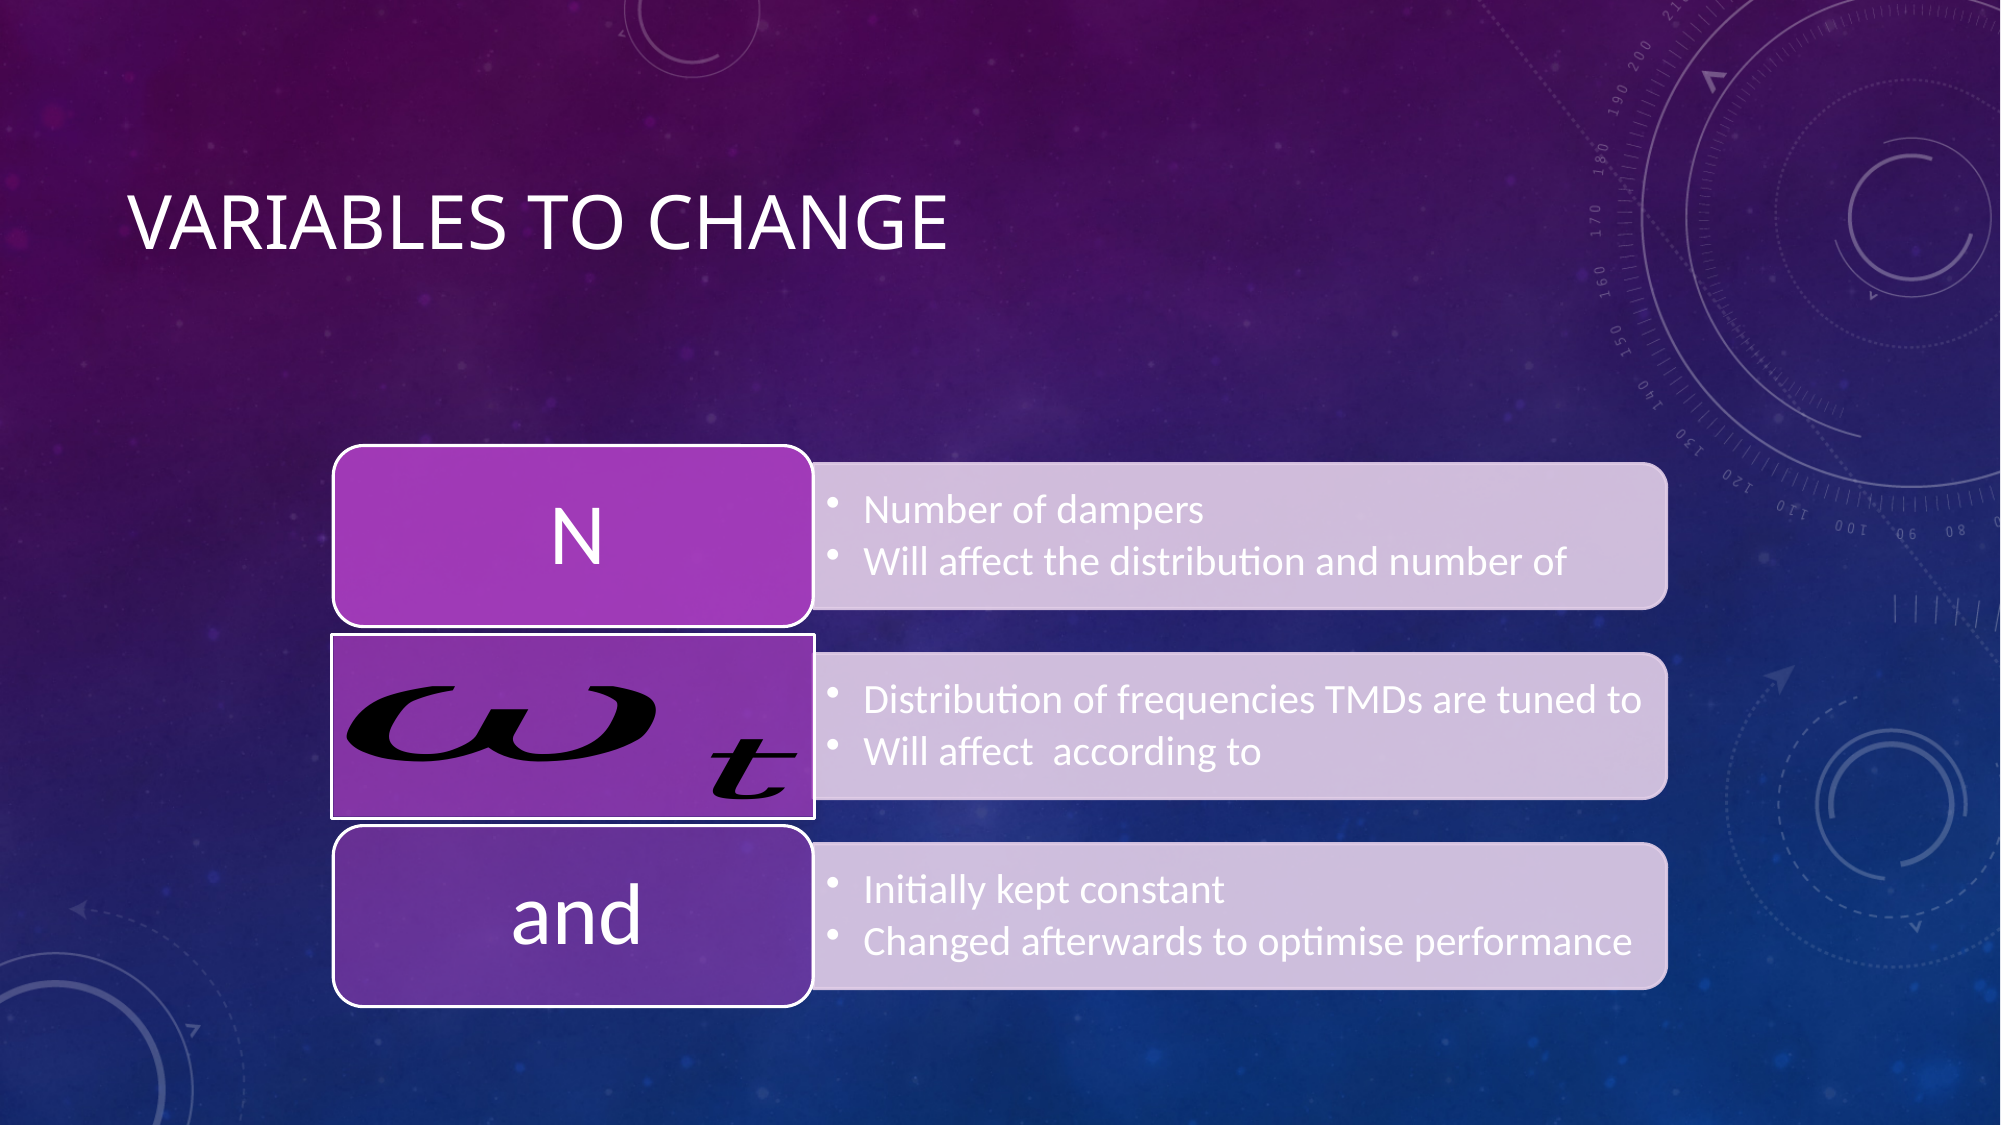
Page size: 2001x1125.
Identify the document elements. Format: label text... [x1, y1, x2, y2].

title Variables to change [112, 99, 1775, 339]
picture [0, 0, 2001, 1125]
